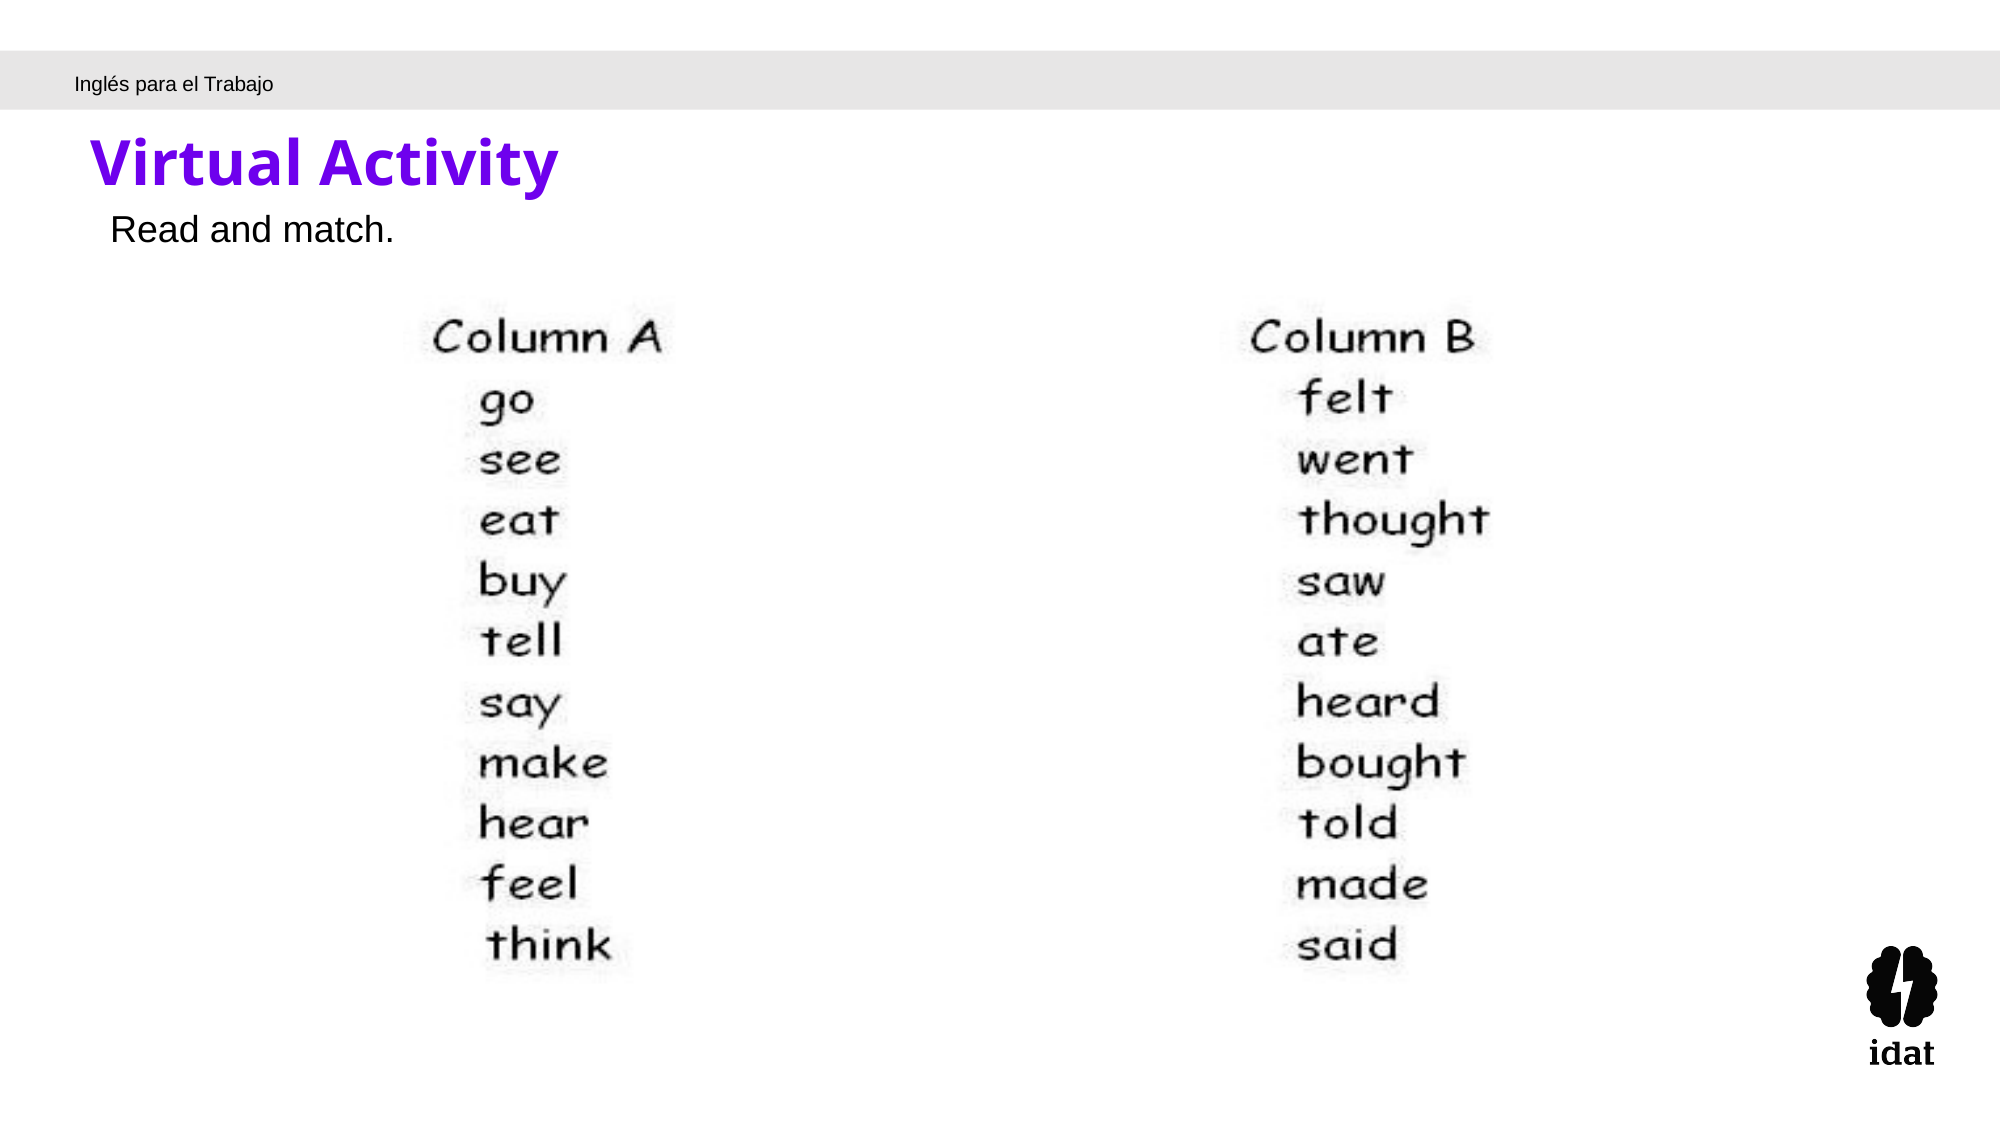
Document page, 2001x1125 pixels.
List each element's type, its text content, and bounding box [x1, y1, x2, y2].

text_box Read and match. [74, 202, 1835, 266]
picture [403, 280, 1543, 988]
list Inglés para el Trabajo [74, 58, 690, 106]
list Virtual Activity [74, 132, 973, 202]
picture [1866, 946, 1938, 1065]
